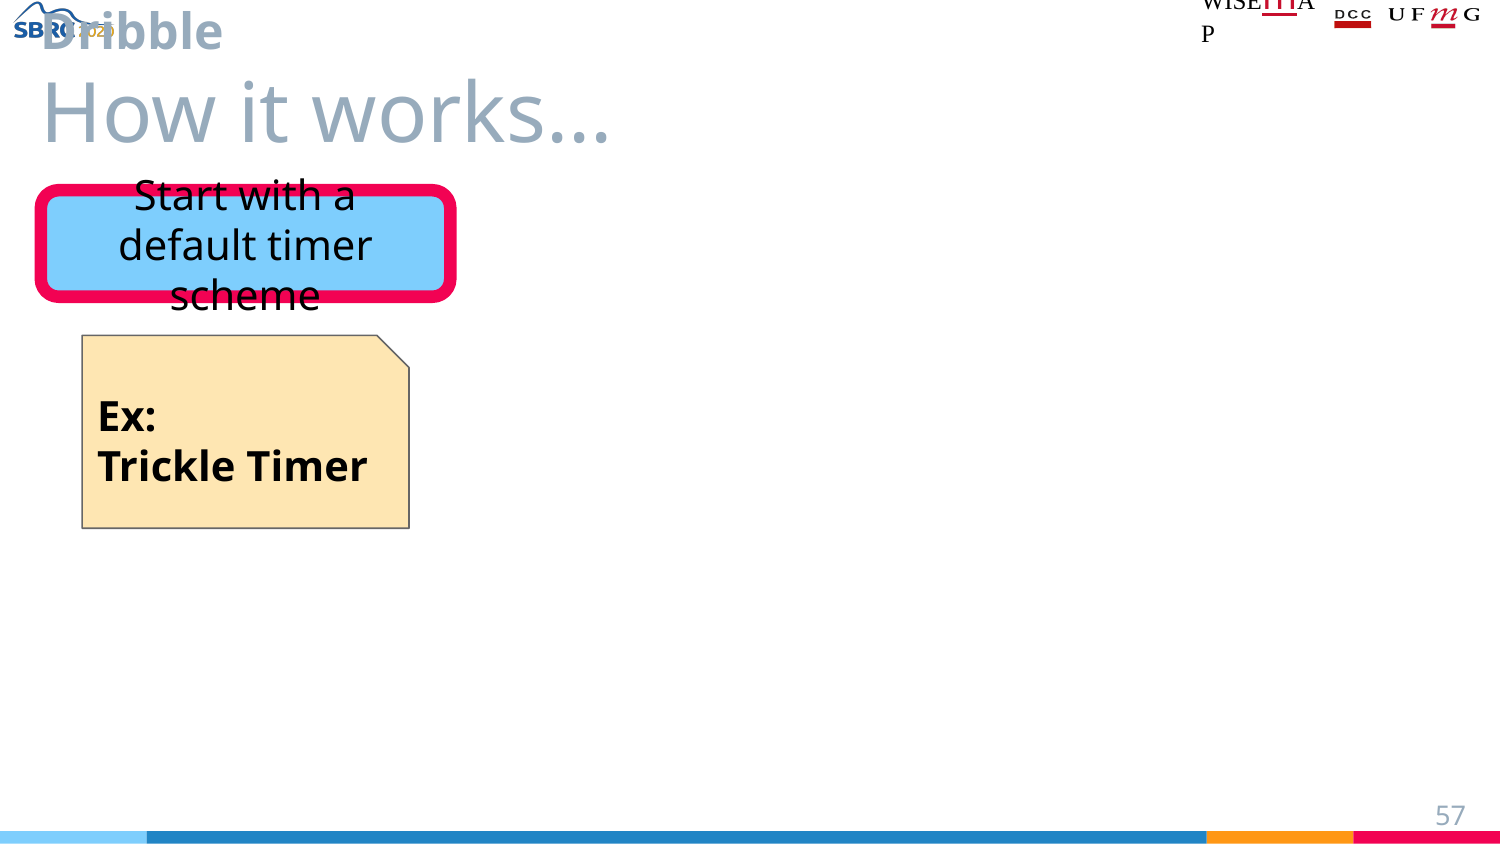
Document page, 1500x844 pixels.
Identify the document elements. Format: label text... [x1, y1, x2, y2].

picture [11, 0, 116, 40]
picture [1251, 8, 1372, 33]
text_box Start with a default timer scheme [40, 190, 451, 297]
picture [1387, 8, 1480, 31]
text_box Ex: Trickle Timer [82, 335, 410, 529]
slide_number ‹#› [1391, 783, 1482, 835]
title Dribble How it works... [25, 33, 1475, 175]
